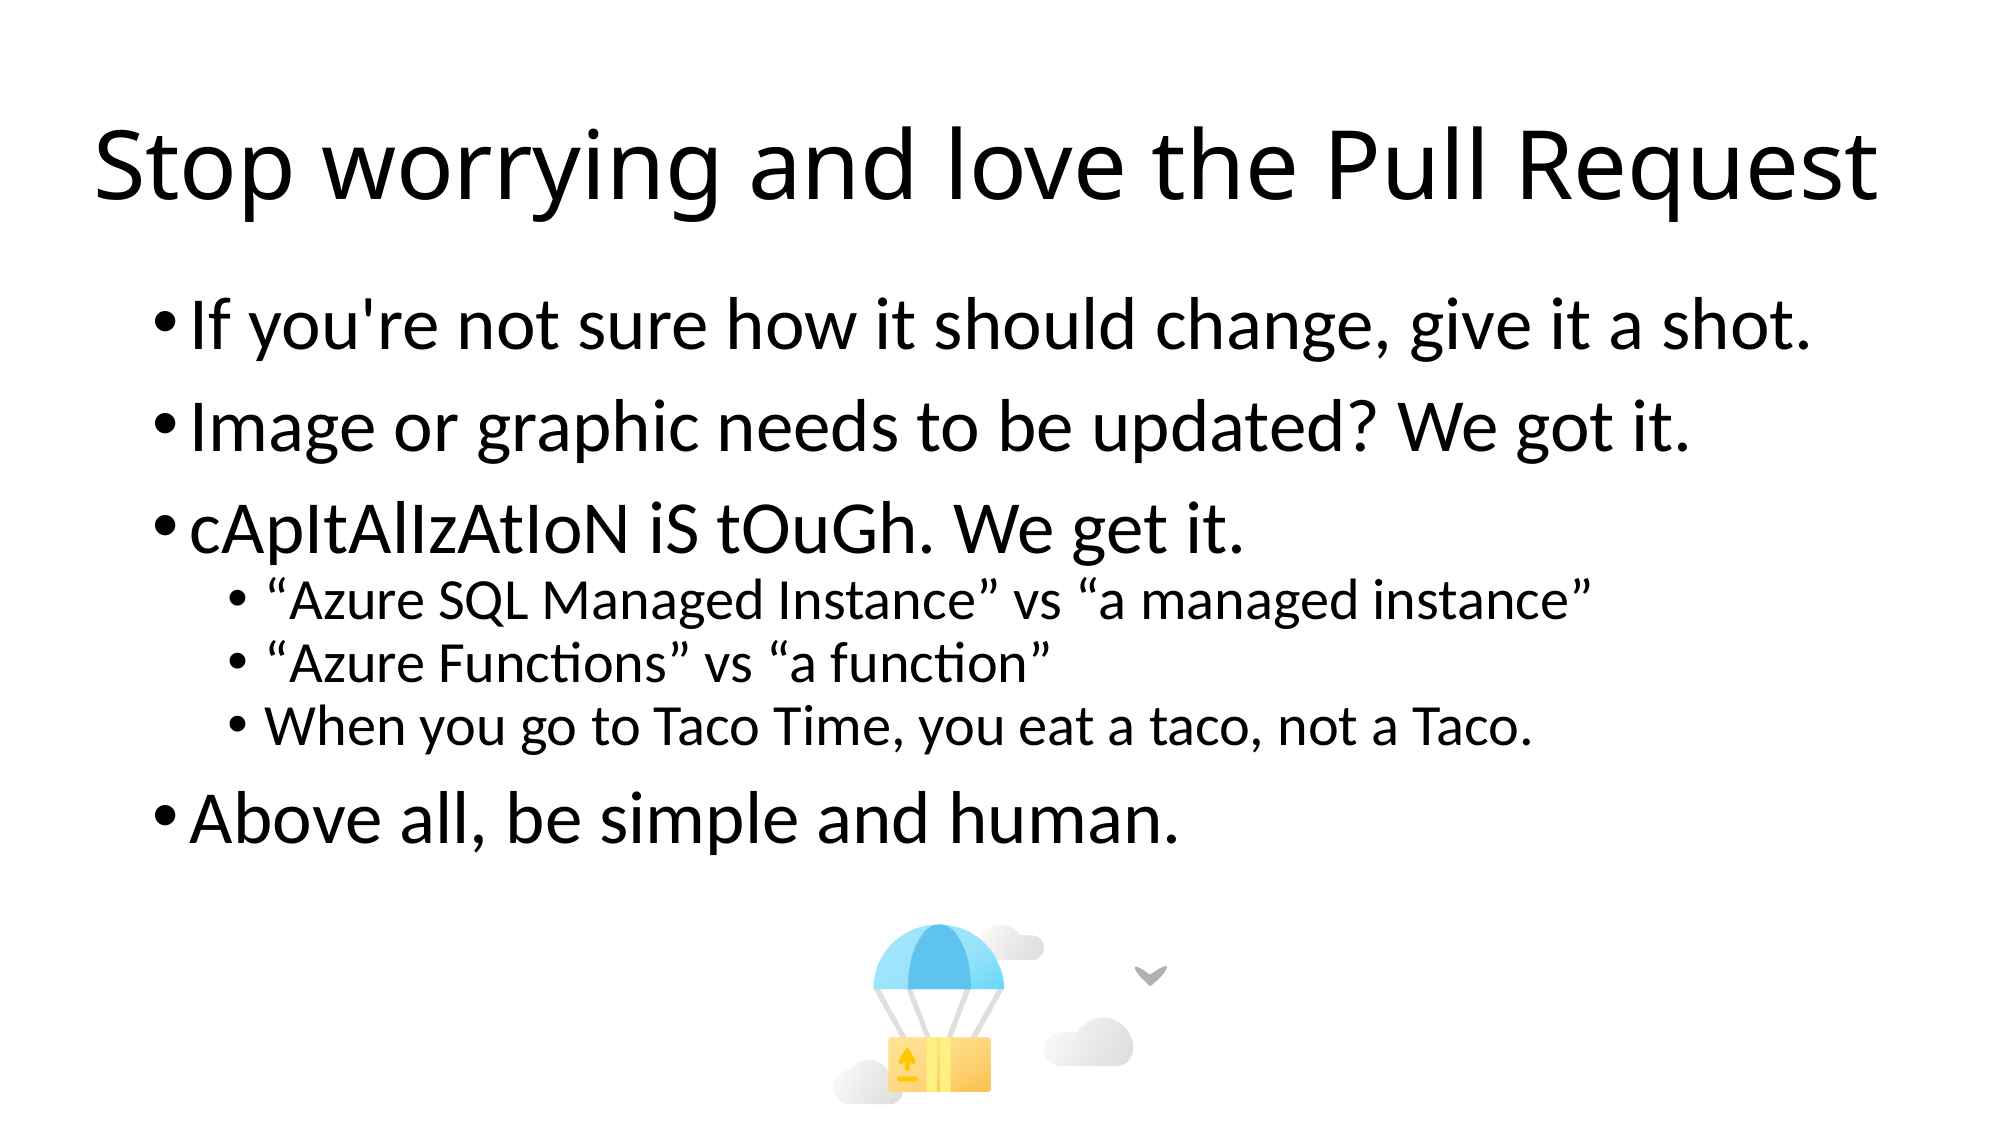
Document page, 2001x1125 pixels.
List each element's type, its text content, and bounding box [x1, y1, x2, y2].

picture [833, 847, 1167, 1125]
title Stop worrying and love the Pull Request [78, 59, 1907, 278]
list If you're not sure how it should change, give it a shot. Image or graphic needs to be updated? We got it. cApItAlIzAtIoN iS tOuGh. We get it. “Azure SQL Managed Instance” vs “a managed instance” “Azure Functions” vs “a function” When you go to Taco Time, you eat a taco, not a Taco. Above all, be simple and human. [137, 277, 1863, 1047]
